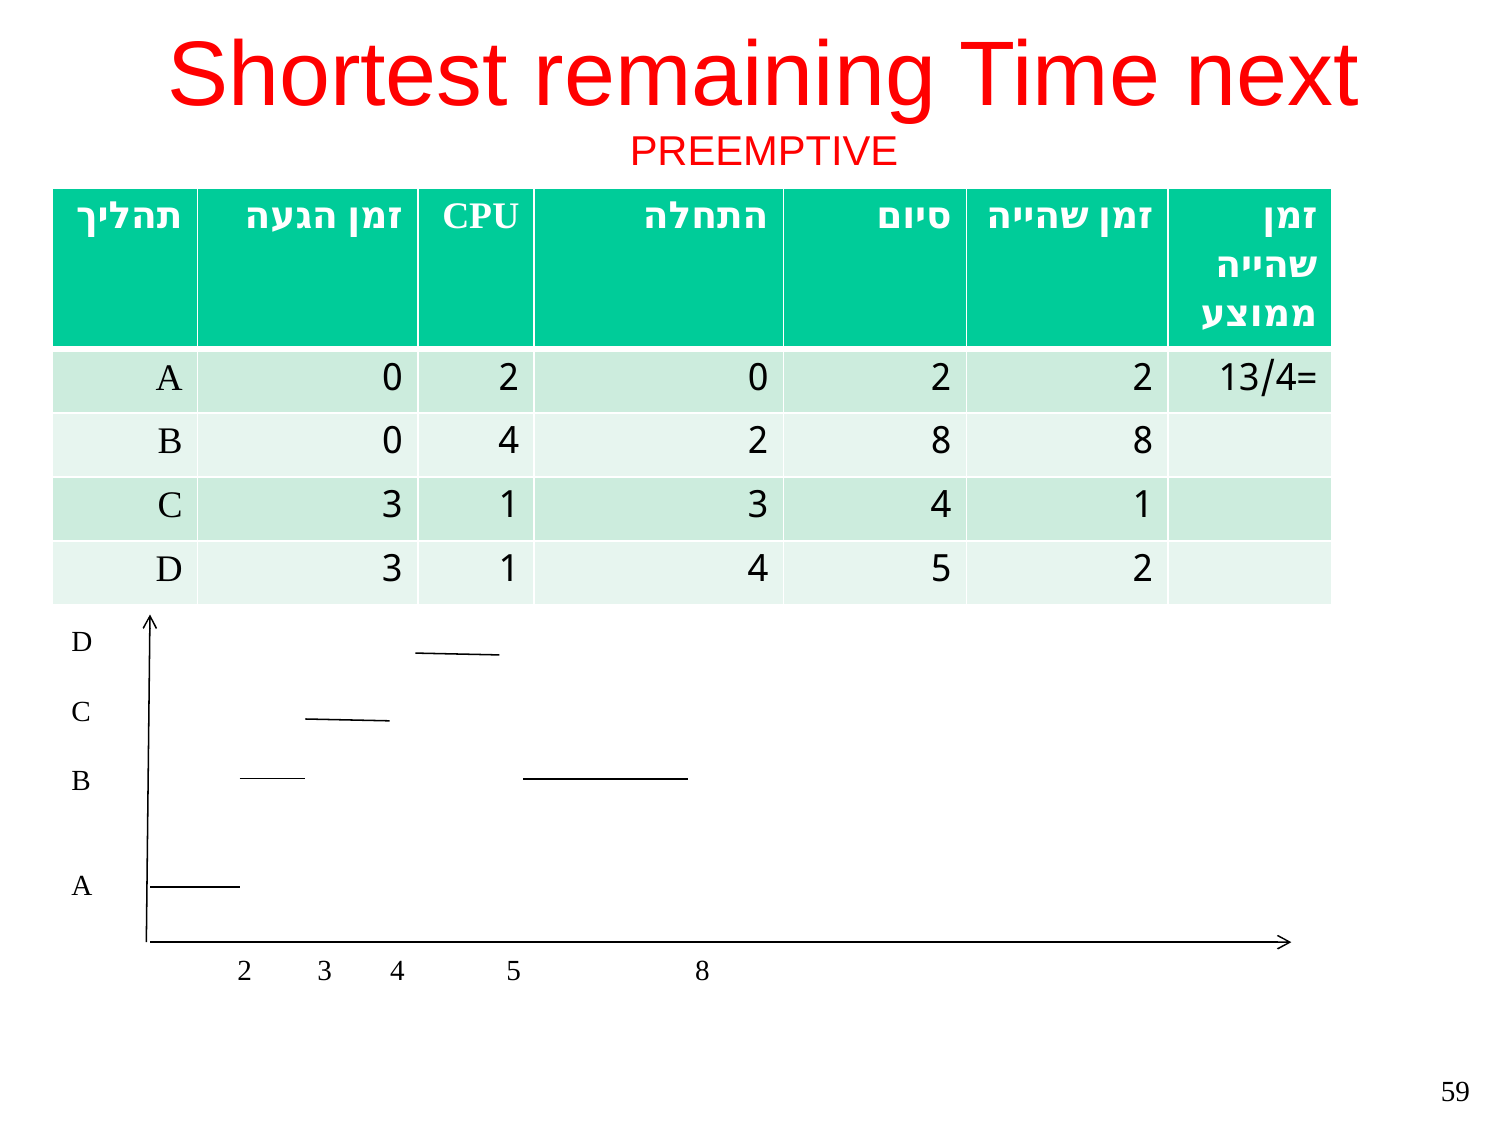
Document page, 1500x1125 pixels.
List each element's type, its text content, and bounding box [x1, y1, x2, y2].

table_cell 1 [419, 478, 533, 540]
table_cell 4 [535, 542, 783, 604]
table_cell 3 [198, 542, 417, 604]
text_box D C B A [56, 614, 112, 909]
table_cell [1169, 414, 1331, 476]
table_header התחלה [535, 189, 783, 346]
table_cell 2 [419, 352, 533, 412]
table_header סיום [784, 189, 966, 346]
table_cell A [53, 352, 197, 412]
table_cell D [53, 542, 197, 604]
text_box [305, 718, 390, 722]
table_cell [1169, 478, 1331, 540]
table_cell [1169, 542, 1331, 604]
table_cell 2 [784, 352, 966, 412]
table_header זמן שהייה [967, 189, 1167, 346]
table_cell 0 [198, 414, 417, 476]
table_cell 0 [198, 352, 417, 412]
table_cell =13/4 [1169, 352, 1331, 412]
table_header CPU [419, 189, 533, 346]
table_header זמן הגעה [198, 189, 417, 346]
table_cell 2 [967, 542, 1167, 604]
table_cell B [53, 414, 197, 476]
table_cell 3 [198, 478, 417, 540]
table_cell 0 [535, 352, 783, 412]
table_cell 1 [967, 478, 1167, 540]
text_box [415, 652, 500, 656]
table_cell 2 [967, 352, 1167, 412]
table_header תהליך [53, 189, 197, 346]
table_cell 4 [784, 478, 966, 540]
text_box 2 3 4 5 8 [150, 944, 1312, 994]
table_cell C [53, 478, 197, 540]
table_cell 4 [419, 414, 533, 476]
slide_number 59 [1403, 1064, 1486, 1125]
table_cell 5 [784, 542, 966, 604]
table_cell 8 [967, 414, 1167, 476]
table_cell 8 [784, 414, 966, 476]
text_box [146, 614, 151, 943]
table_cell 1 [419, 542, 533, 604]
table_cell 2 [535, 414, 783, 476]
table_cell 3 [535, 478, 783, 540]
title Shortest remaining Time next PREEMPTIVE [126, 0, 1402, 188]
table_header זמן שהייה ממוצע [1169, 189, 1331, 346]
